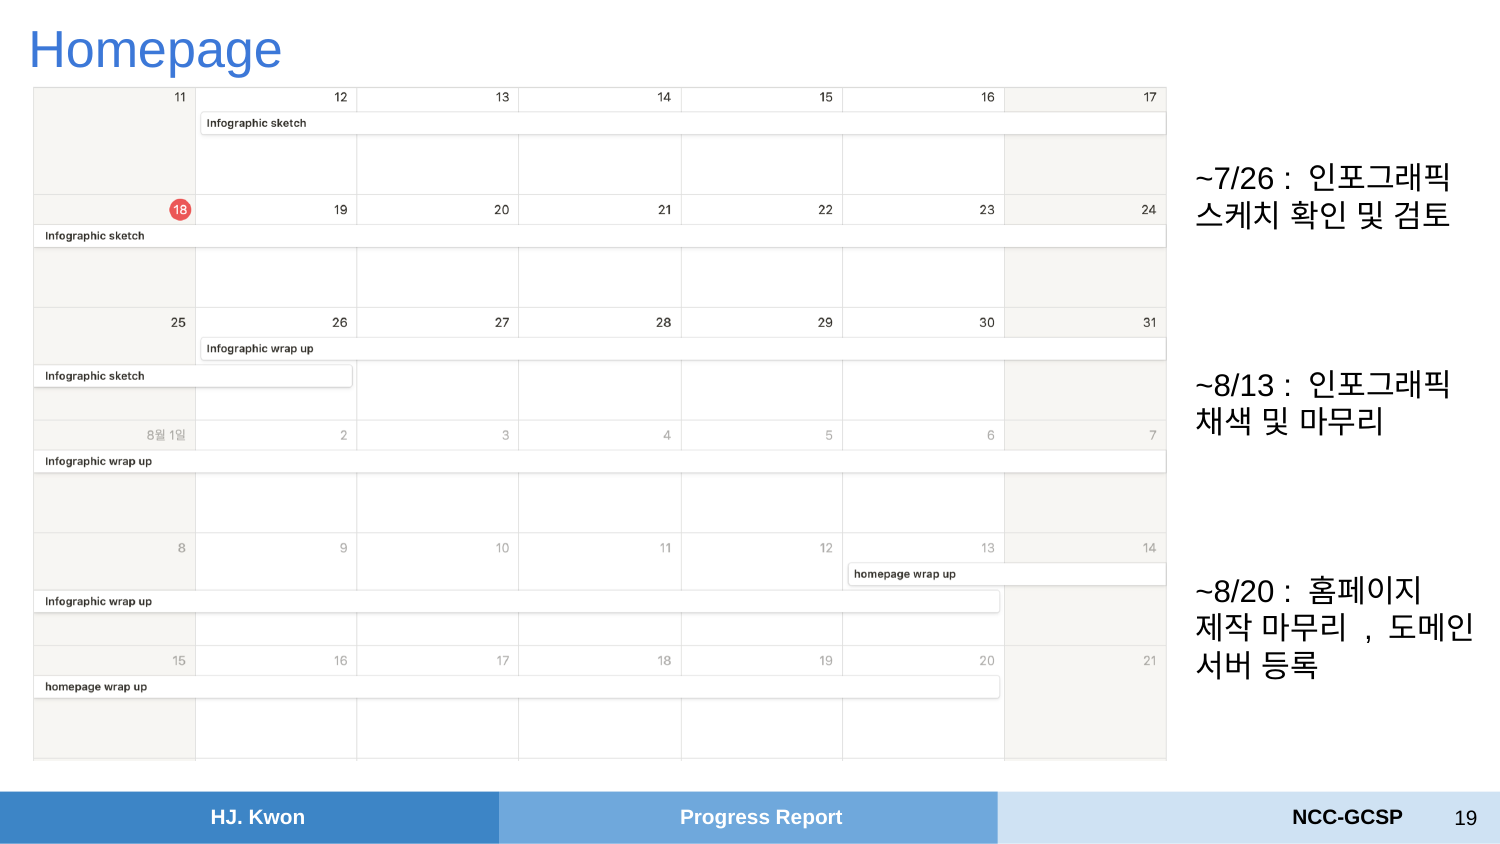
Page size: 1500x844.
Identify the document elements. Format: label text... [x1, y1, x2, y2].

text_box Progress Report [665, 790, 860, 842]
text_box HJ. Kwon [195, 790, 390, 842]
text_box [998, 791, 1402, 844]
text_box [499, 791, 998, 844]
text_box [1493, 791, 1500, 844]
text_box [0, 791, 499, 844]
text_box Homepage [0, 0, 312, 93]
text_box ~8/13 : 인포그래픽 채색 및 마무리 [1180, 349, 1500, 455]
text_box ~7/26 : 인포그래픽 스케치 확인 및 검토 [1180, 143, 1500, 249]
picture [30, 83, 1170, 761]
text_box NCC-GCSP [1277, 790, 1428, 842]
text_box ~8/20 : 홈페이지 제작 마무리 , 도메인 서버 등록 [1180, 556, 1500, 699]
slide_number ‹#› [1402, 784, 1493, 844]
